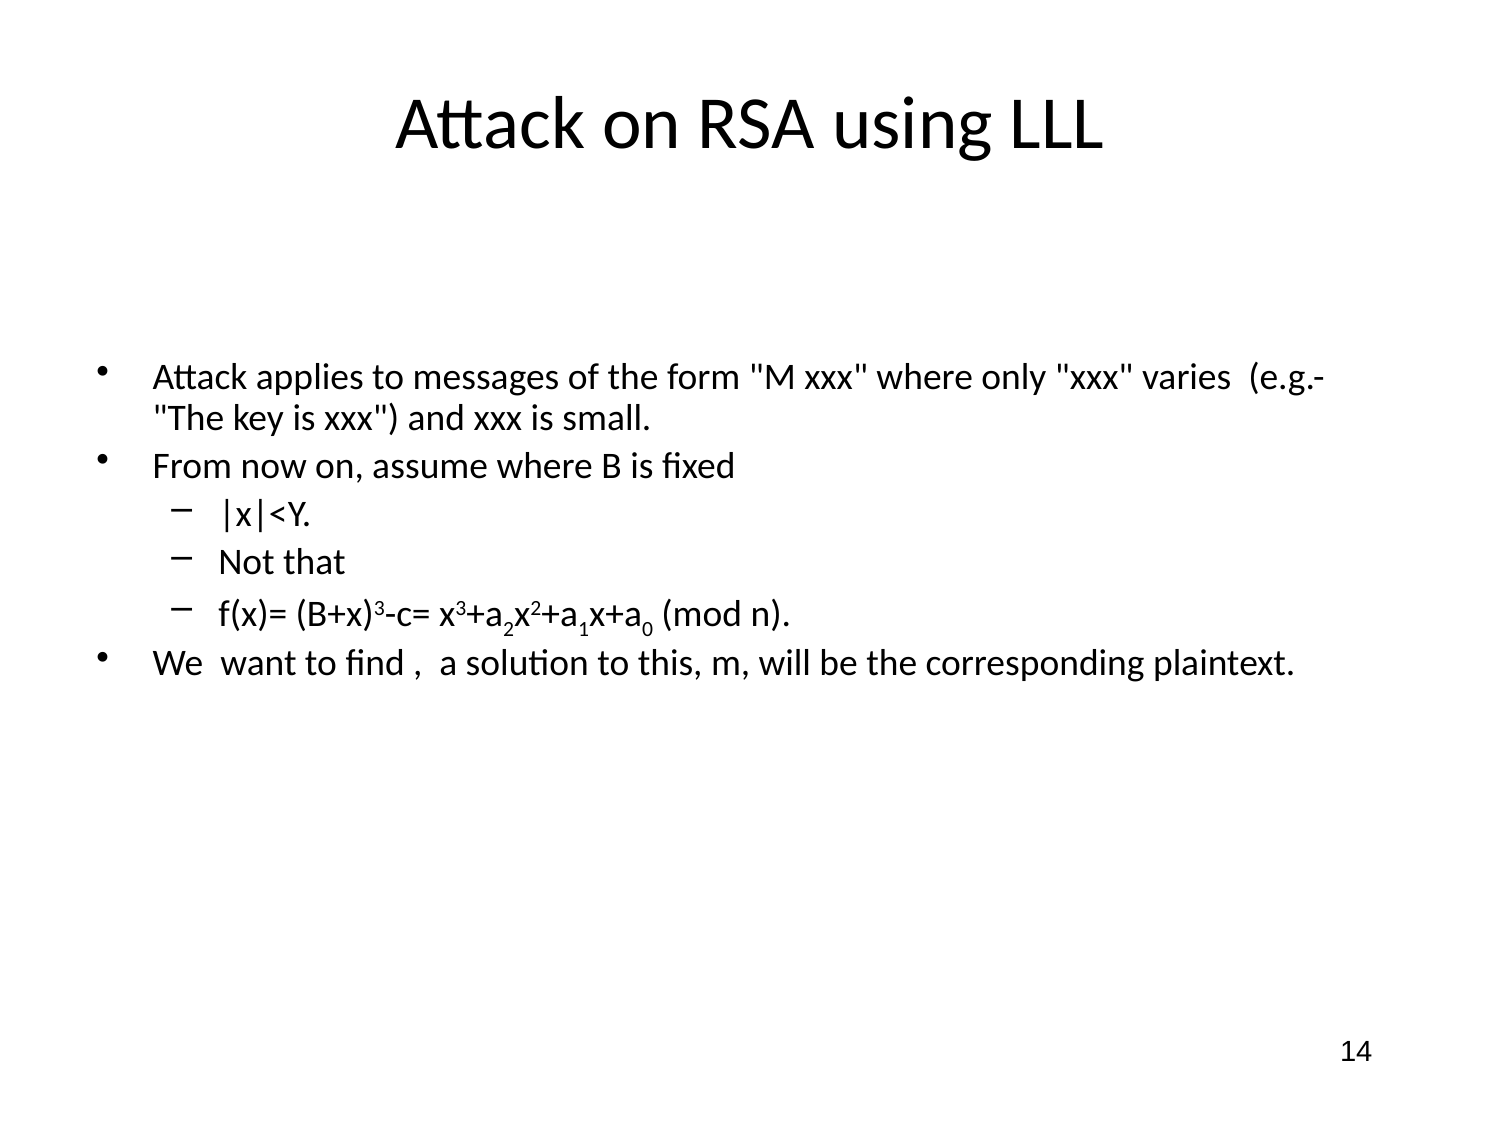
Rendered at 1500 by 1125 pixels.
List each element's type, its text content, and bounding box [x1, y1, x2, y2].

slide_number 14 [1074, 1024, 1388, 1101]
title Attack on RSA using LLL [112, 49, 1388, 188]
